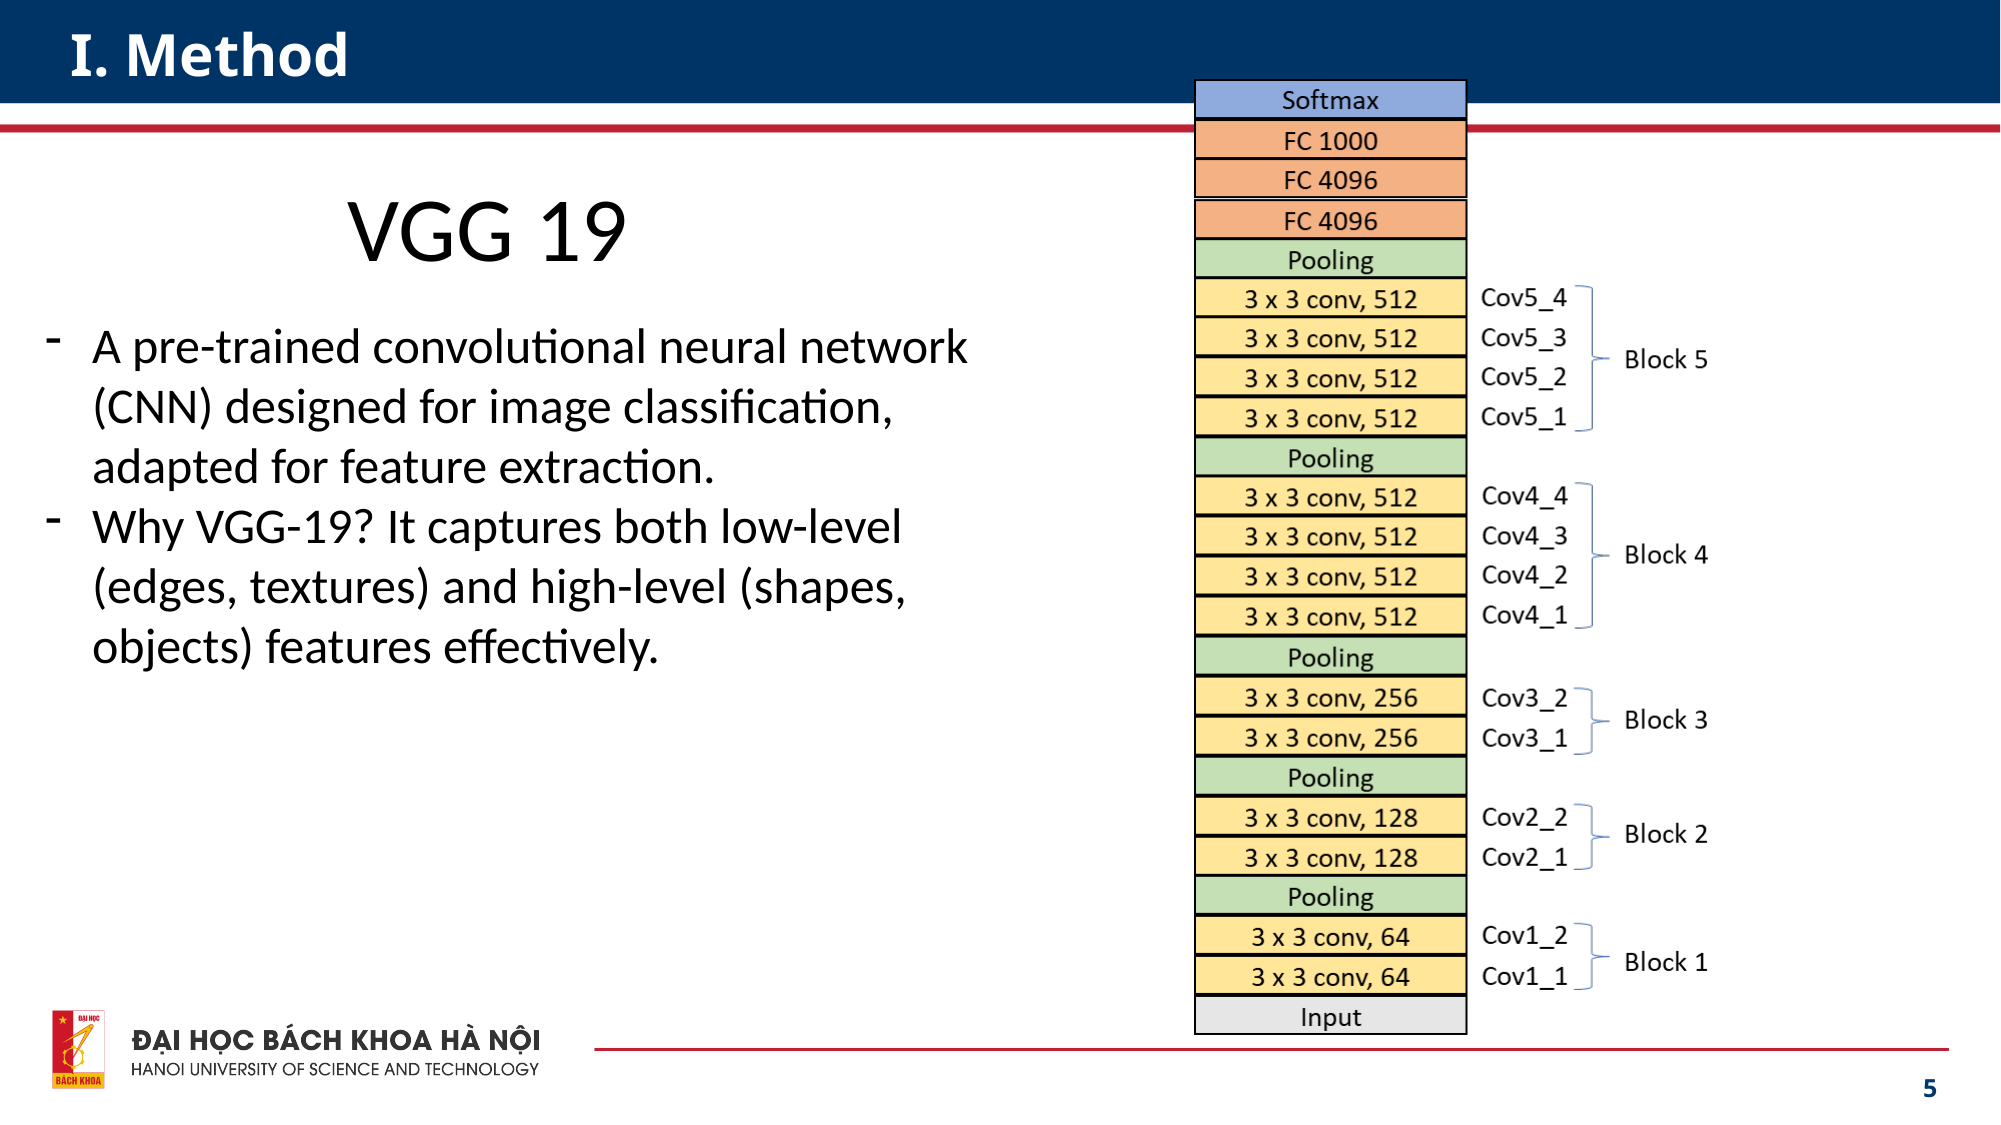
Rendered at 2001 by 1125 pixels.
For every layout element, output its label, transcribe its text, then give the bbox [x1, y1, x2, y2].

text_box A pre-trained convolutional neural network (CNN) designed for image classification, adapted for feature extraction. Why VGG-19? It captures both low-level (edges, textures) and high-level (shapes, objects) features effectively. [30, 306, 1060, 682]
slide_number 5 [1502, 1065, 1953, 1125]
title I. Method [55, 18, 1945, 90]
picture [0, 0, 2001, 1125]
text_box VGG 19 [332, 162, 644, 287]
